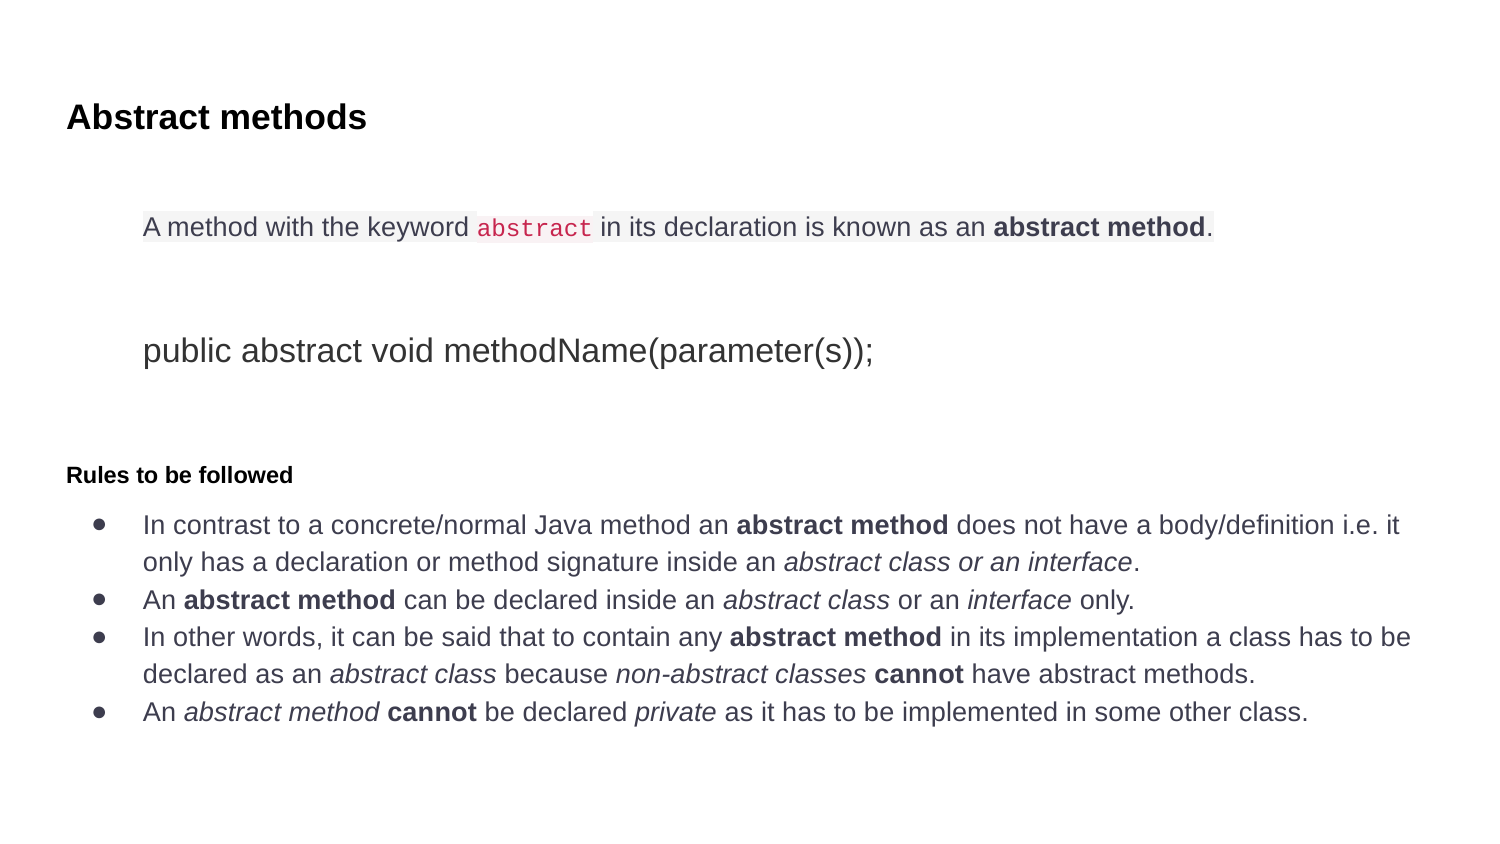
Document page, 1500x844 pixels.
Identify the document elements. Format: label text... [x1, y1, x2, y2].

list A method with the keyword abstract in its declaration is known as an abstract method. public abstract void methodName(parameter(s)); Rules to be followed In contrast to a concrete/normal Java method an abstract method does not have a body/definition i.e. it only has a declaration or method signature inside an abstract class or an interface. An abstract method can be declared inside an abstract class or an interface only. In other words, it can be said that to contain any abstract method in its implementation a class has to be declared as an abstract class because non-abstract classes cannot have abstract methods. An abstract method cannot be declared private as it has to be implemented in some other class. [51, 189, 1449, 750]
title Abstract methods [51, 72, 1449, 167]
